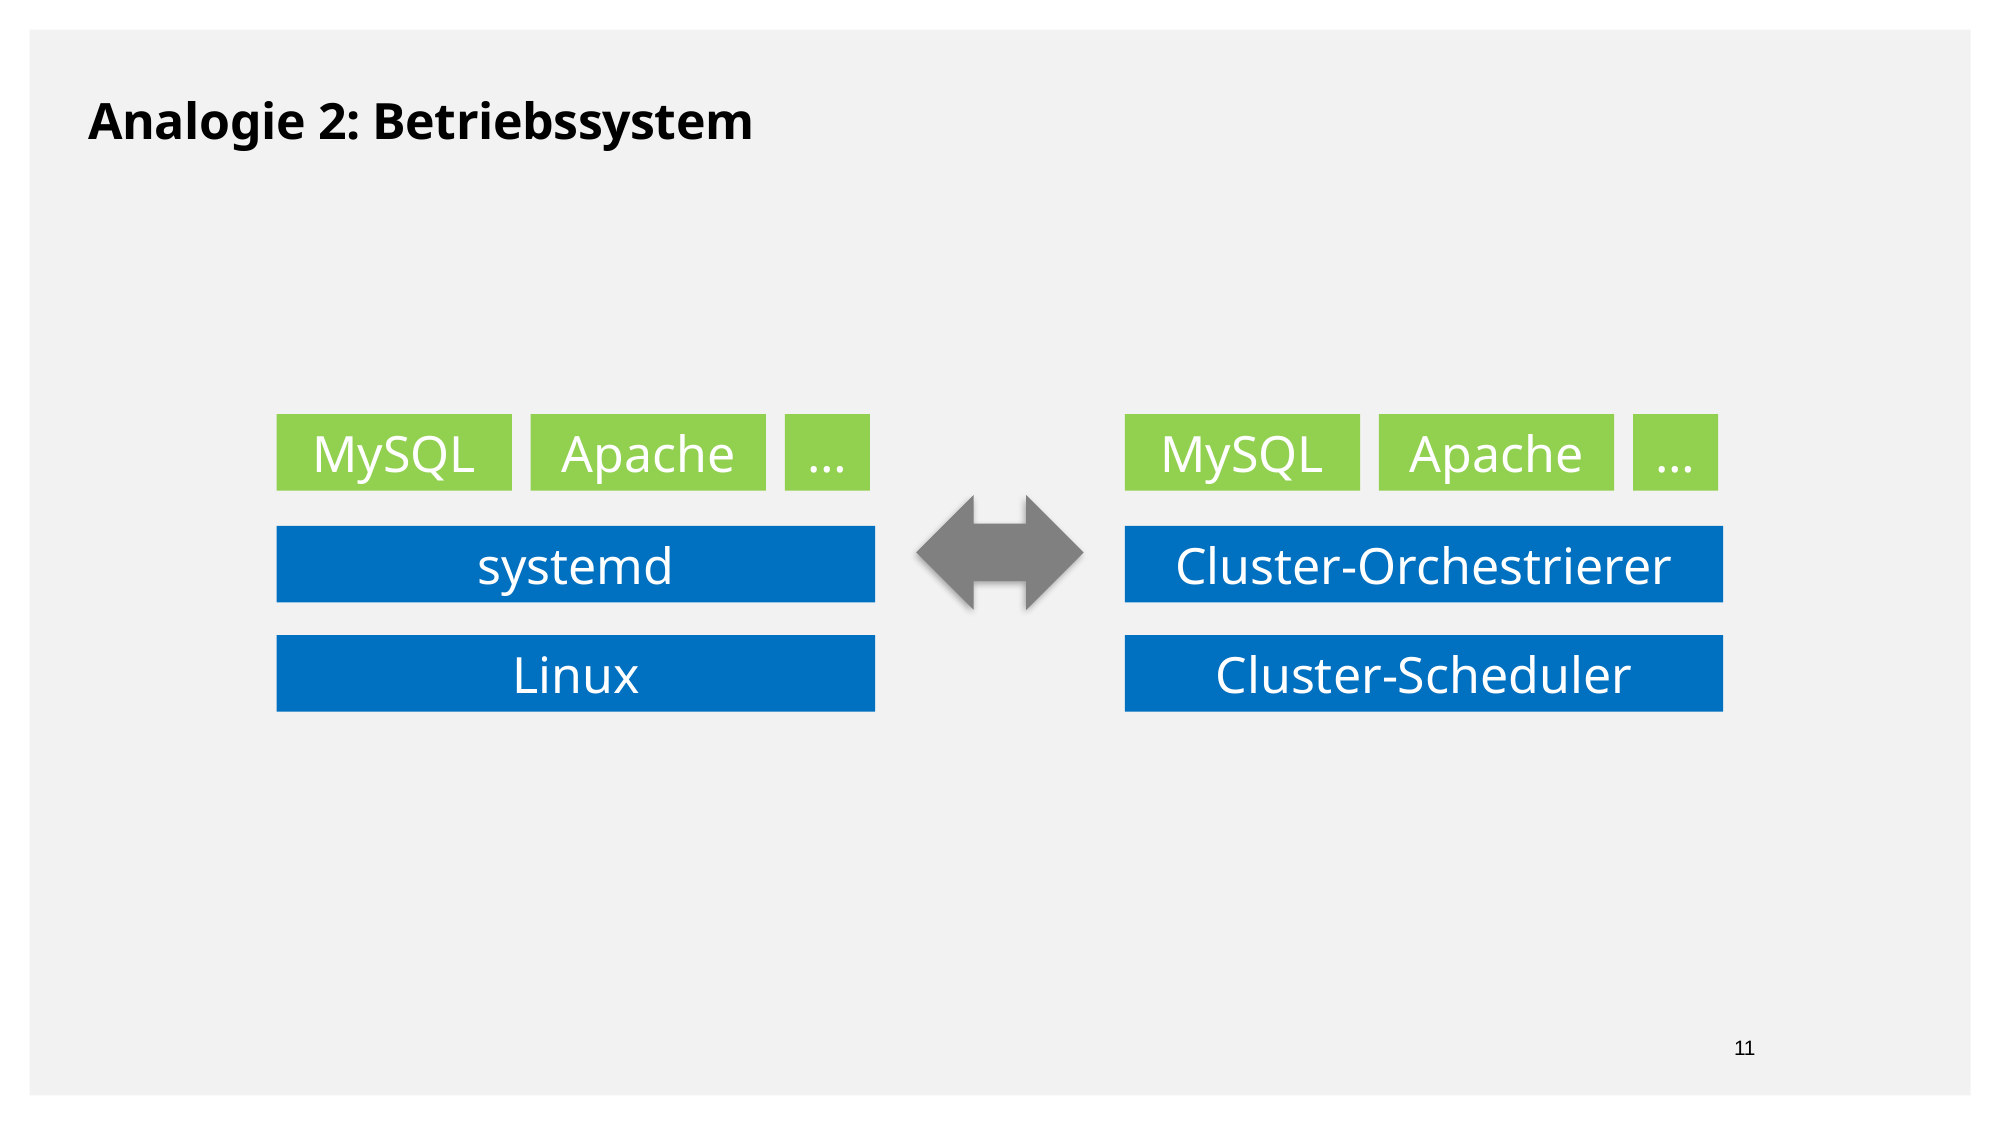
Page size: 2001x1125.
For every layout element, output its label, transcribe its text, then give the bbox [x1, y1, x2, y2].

text_box [915, 493, 1085, 612]
text_box Analogie 2: Betriebssystem [88, 83, 1772, 217]
text_box 6 [1734, 1034, 1912, 1059]
text_box MySQL [1124, 414, 1361, 491]
text_box … [1633, 414, 1719, 491]
text_box Linux [276, 635, 876, 712]
text_box systemd [276, 525, 876, 603]
text_box Apache [530, 414, 766, 491]
text_box Cluster-Scheduler [1124, 635, 1724, 712]
text_box Apache [1378, 414, 1615, 491]
text_box [88, 286, 1912, 960]
text_box MySQL [276, 414, 512, 491]
text_box Cluster-Orchestrierer [1124, 525, 1724, 603]
text_box … [784, 414, 870, 491]
